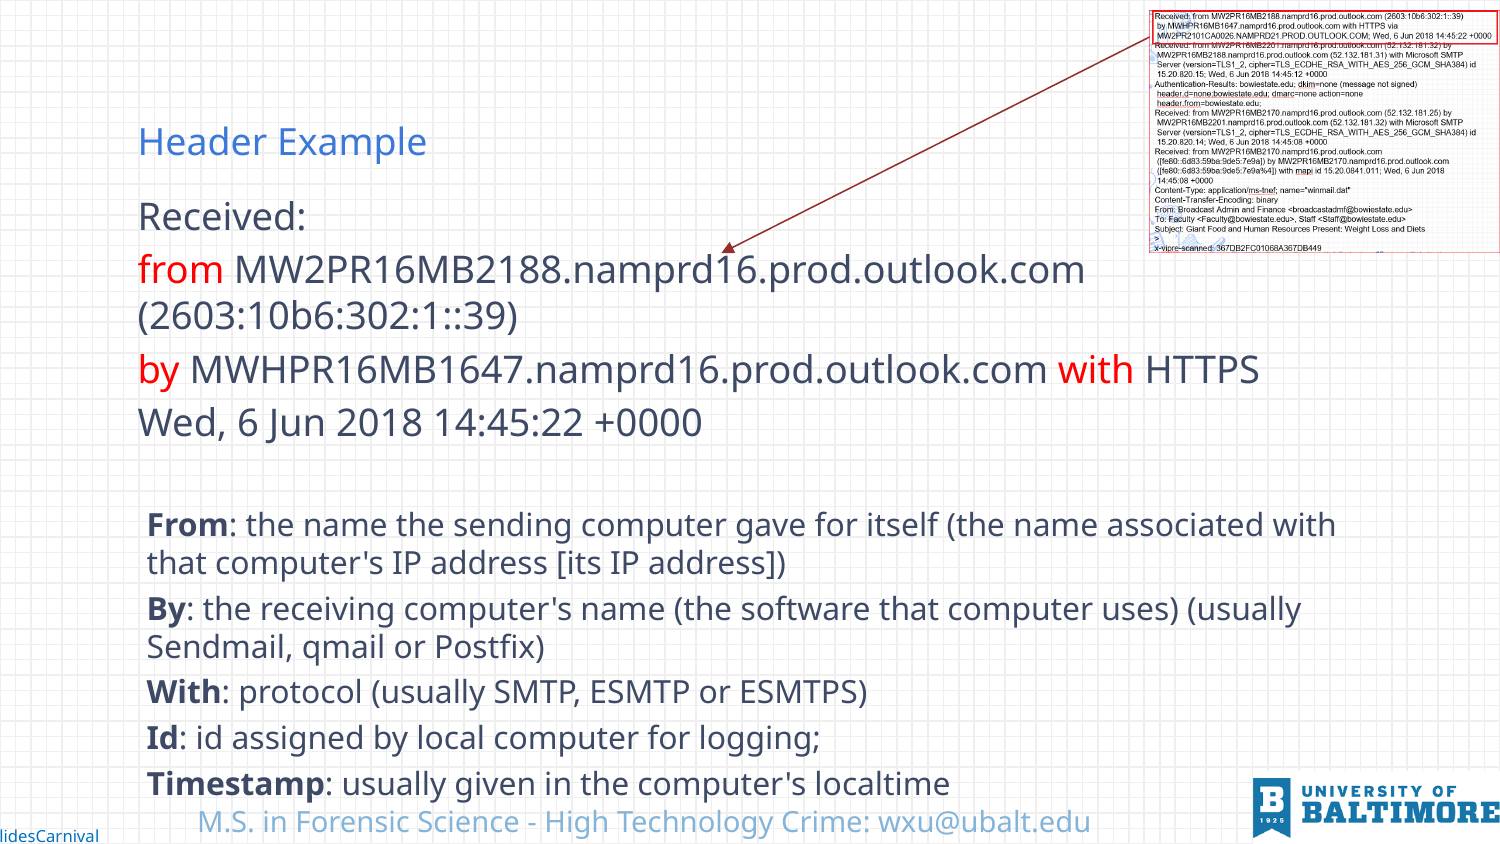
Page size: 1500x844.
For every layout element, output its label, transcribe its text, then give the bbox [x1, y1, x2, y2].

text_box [721, 36, 1150, 254]
list Received: from MW2PR16MB2188.namprd16.prod.outlook.com (2603:10b6:302:1::39) by MWHPR16MB1647.namprd16.prod.outlook.com with HTTPS Wed, 6 Jun 2018 14:45:22 +0000 From: the name the sending computer gave for itself (the name associated with that computer's IP address [its IP address]) By: the receiving computer's name (the software that computer uses) (usually Sendmail, qmail or Postfix) With: protocol (usually SMTP, ESMTP or ESMTPS) Id: id assigned by local computer for logging; Timestamp: usually given in the computer's localtime [122, 177, 1373, 825]
title Header Example [122, 36, 720, 177]
picture [1149, 10, 1500, 254]
picture [1253, 771, 1500, 844]
